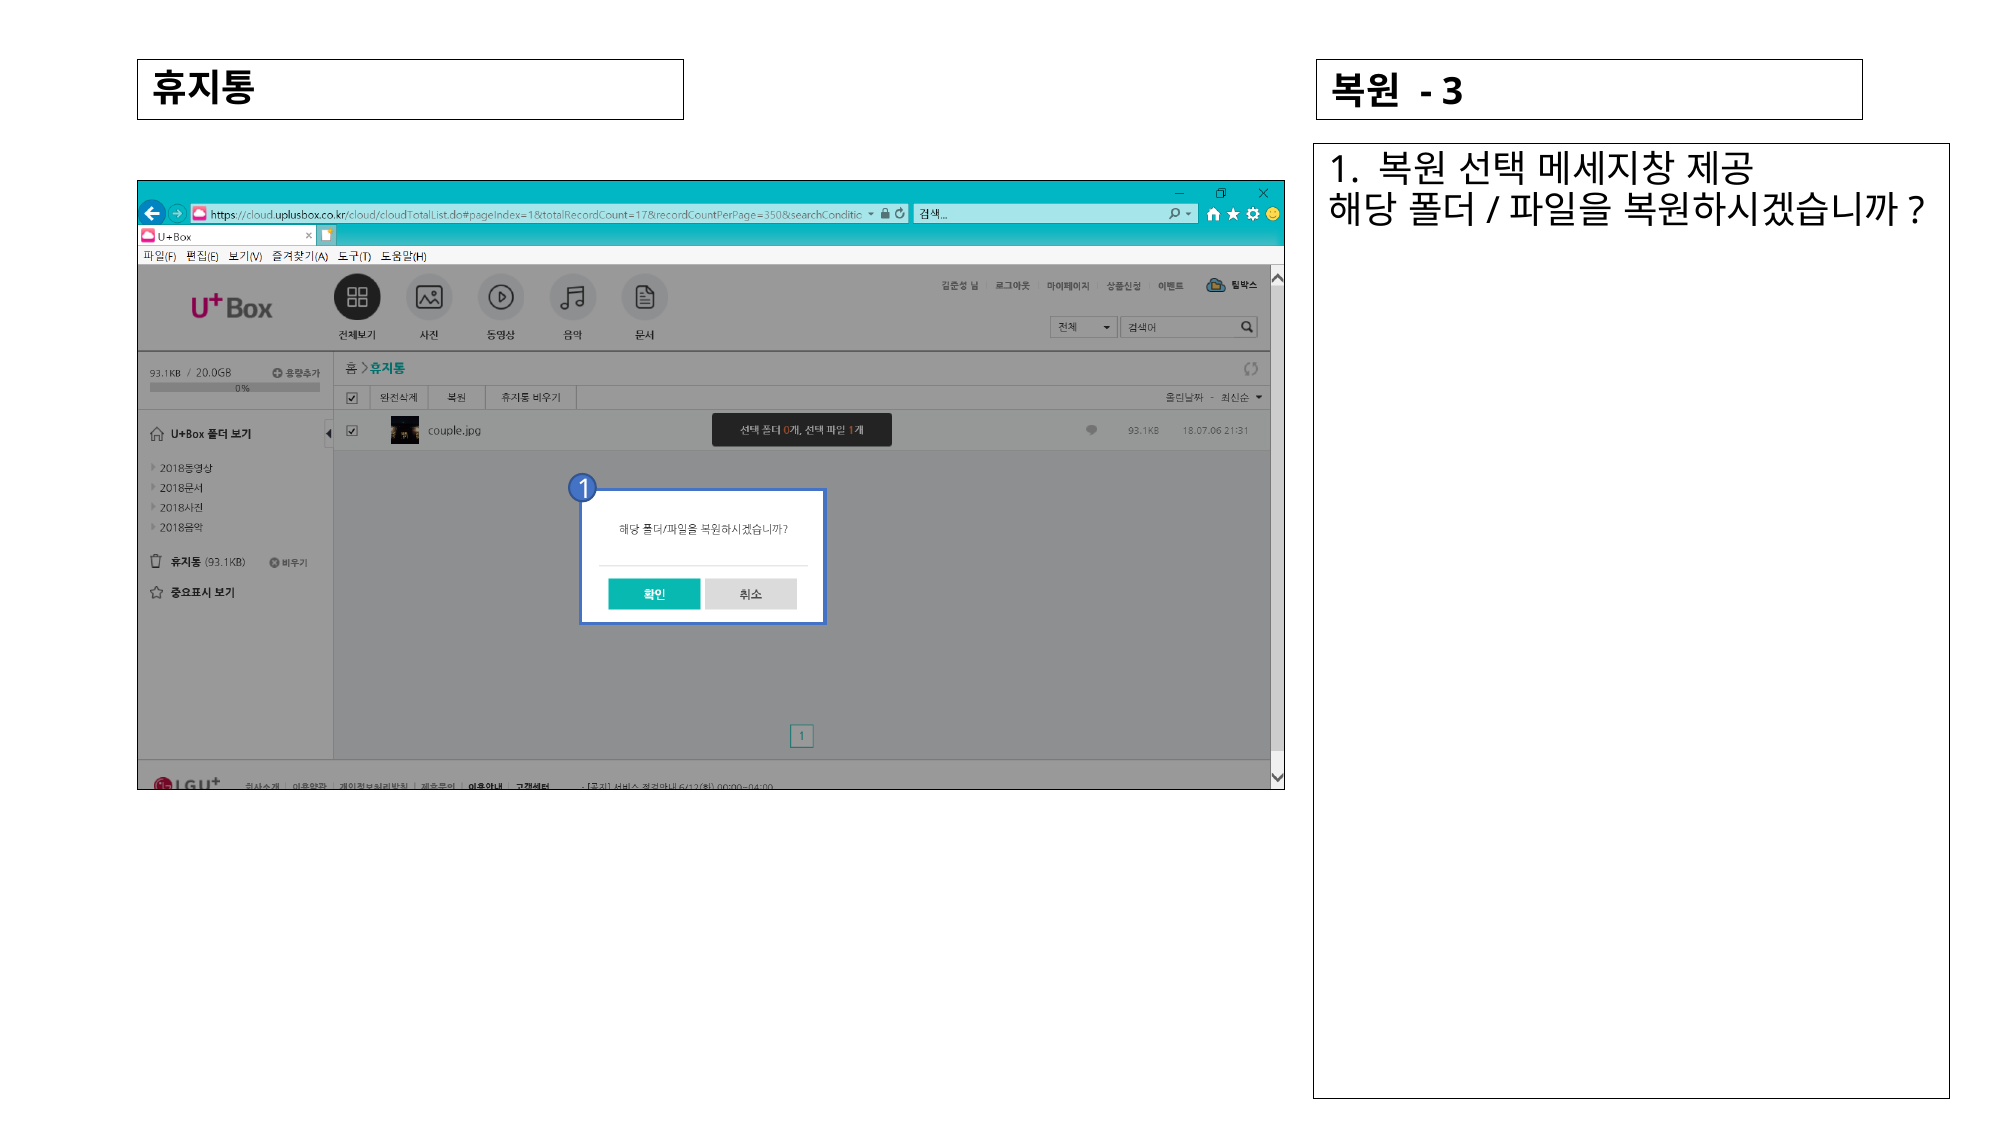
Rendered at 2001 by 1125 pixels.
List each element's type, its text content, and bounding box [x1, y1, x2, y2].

list 1. 복원 선택 메세지창 제공 해당 폴더/파일을 복원하시겠습니까? [1313, 143, 1950, 1099]
title 휴지통 [137, 59, 684, 120]
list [137, 180, 1285, 790]
list 복원 - 3 [1316, 59, 1863, 120]
